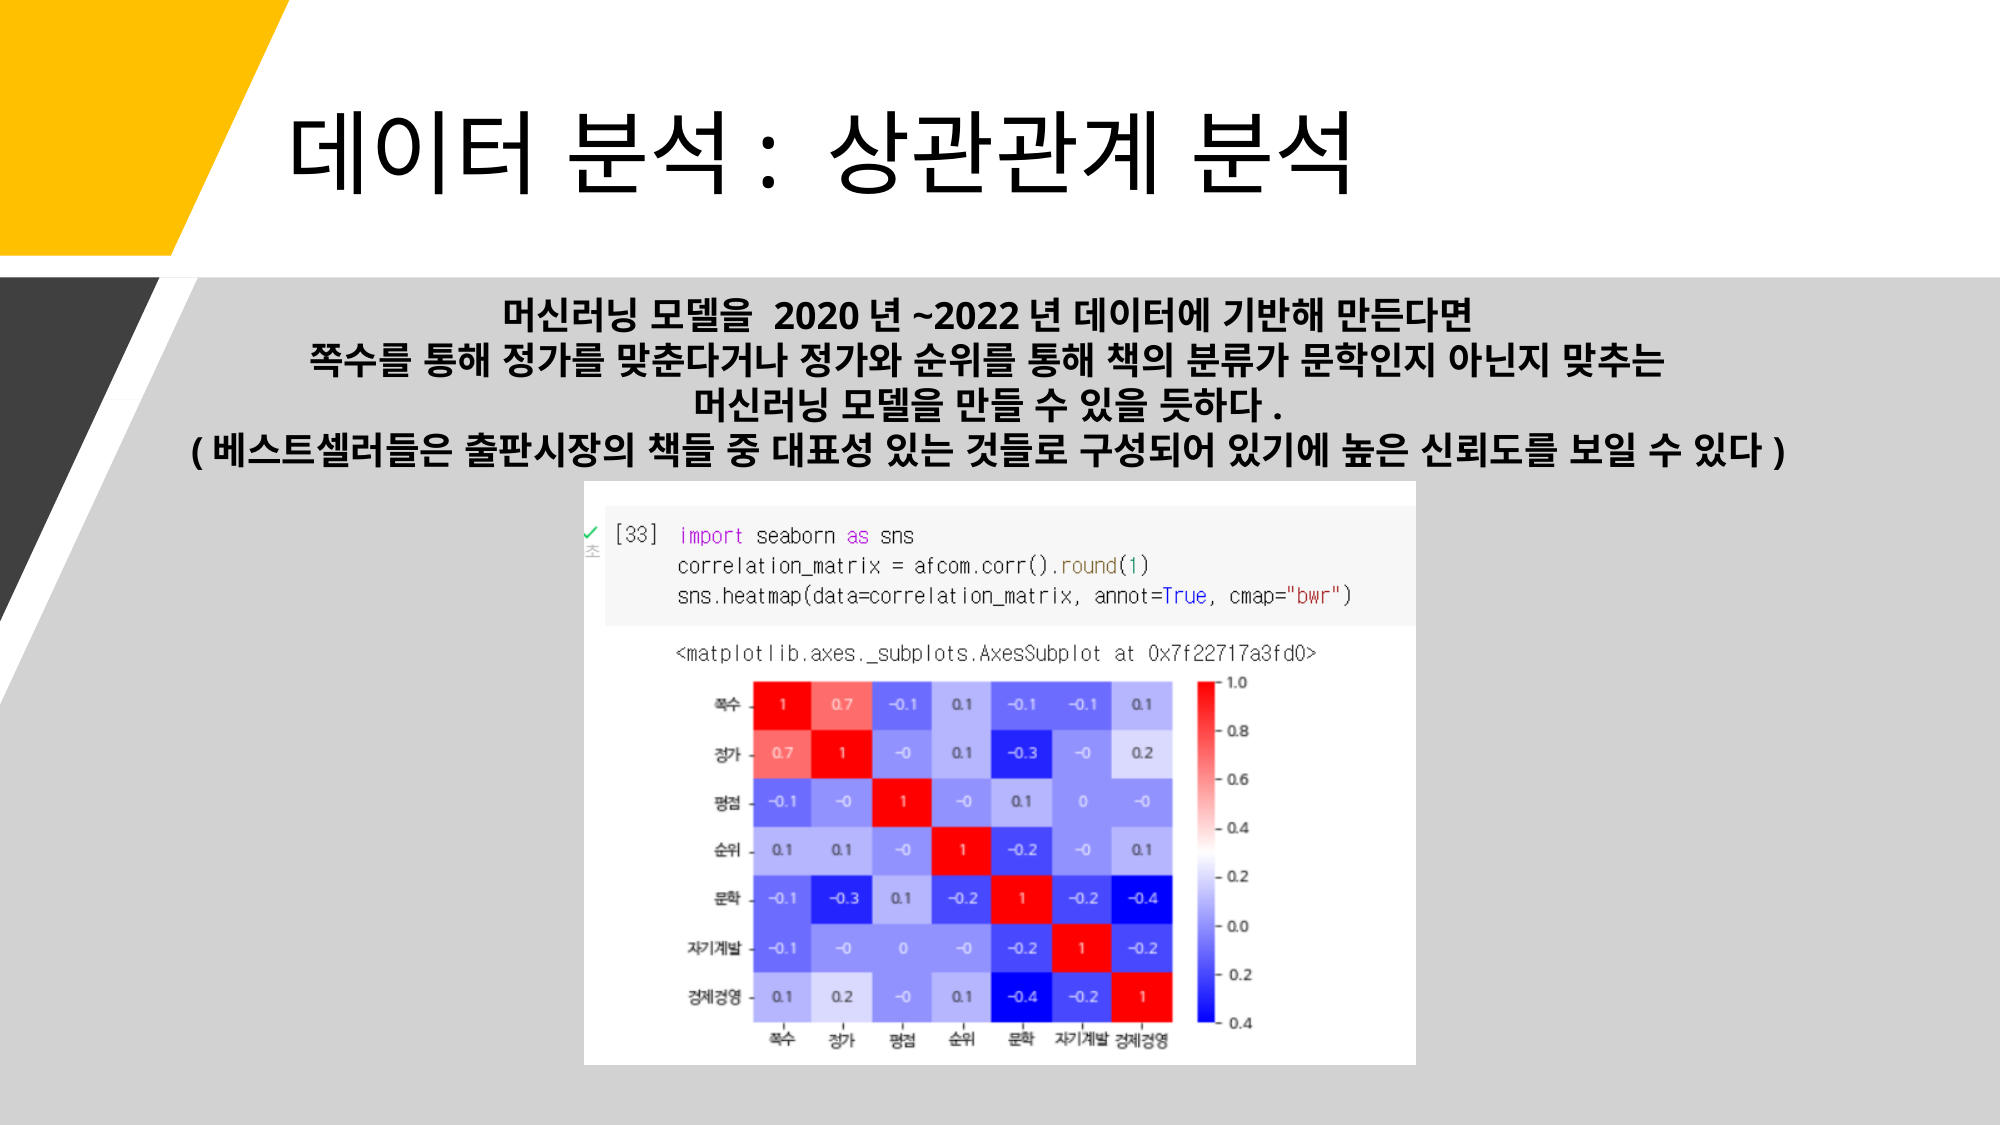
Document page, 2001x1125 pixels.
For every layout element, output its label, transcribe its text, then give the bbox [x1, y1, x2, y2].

text_box [0, 276, 2000, 1125]
picture [584, 481, 1416, 1065]
text_box 머신러닝 모델을 2020년~2022년 데이터에 기반해 만든다면 쪽수를 통해 정가를 맞춘다거나 정가와 순위를 통해 책의 분류가 문학인지 아닌지 맞추는 머신러닝 모델을 만들 수 있을 듯하다. (베스트셀러들은 출판시장의 책들 중 대표성 있는 것들로 구성되어 있기에 높은 신뢰도를 보일 수 있다) [0, 284, 1977, 479]
text_box [0, 479, 68, 622]
text_box [0, 0, 291, 257]
title 데이터 분석: 상관관계 분석 [271, 60, 1808, 255]
text_box [0, 276, 162, 284]
